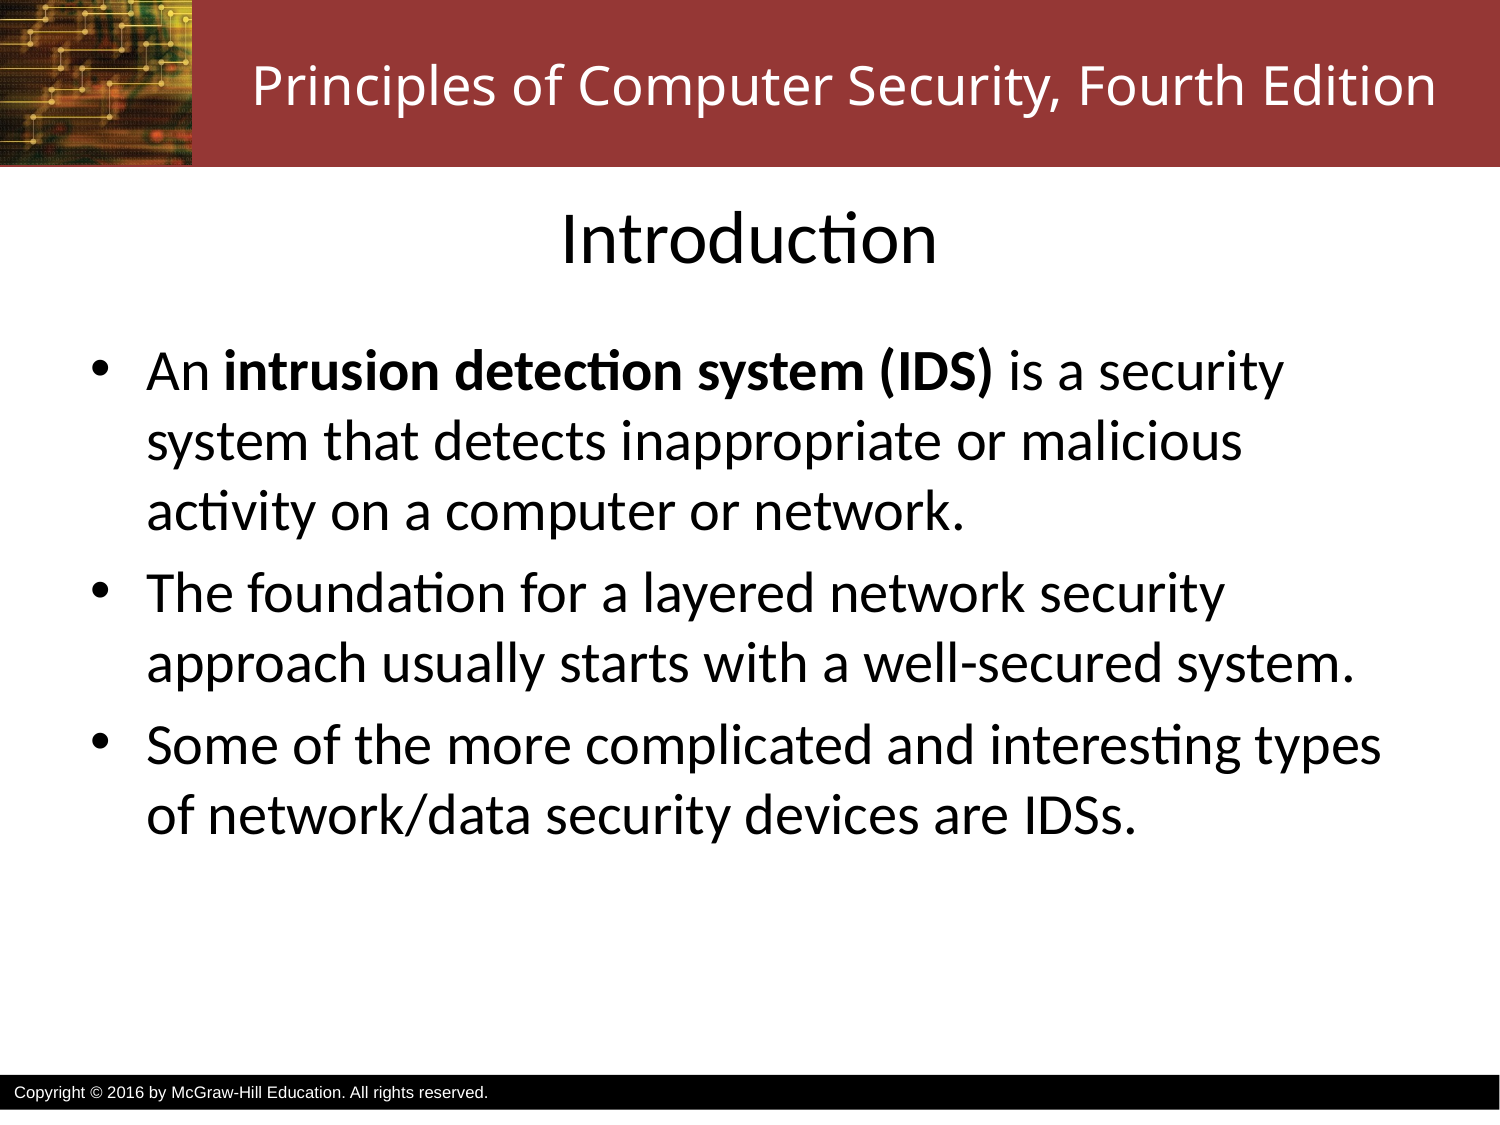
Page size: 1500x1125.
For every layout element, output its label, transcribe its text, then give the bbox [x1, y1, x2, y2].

title Introduction [75, 181, 1425, 324]
picture [0, 0, 192, 165]
list An intrusion detection system (IDS) is a security system that detects inappropriate or malicious activity on a computer or network. The foundation for a layered network security approach usually starts with a well-secured system. Some of the more complicated and interesting types of network/data security devices are IDSs. [75, 324, 1425, 1005]
